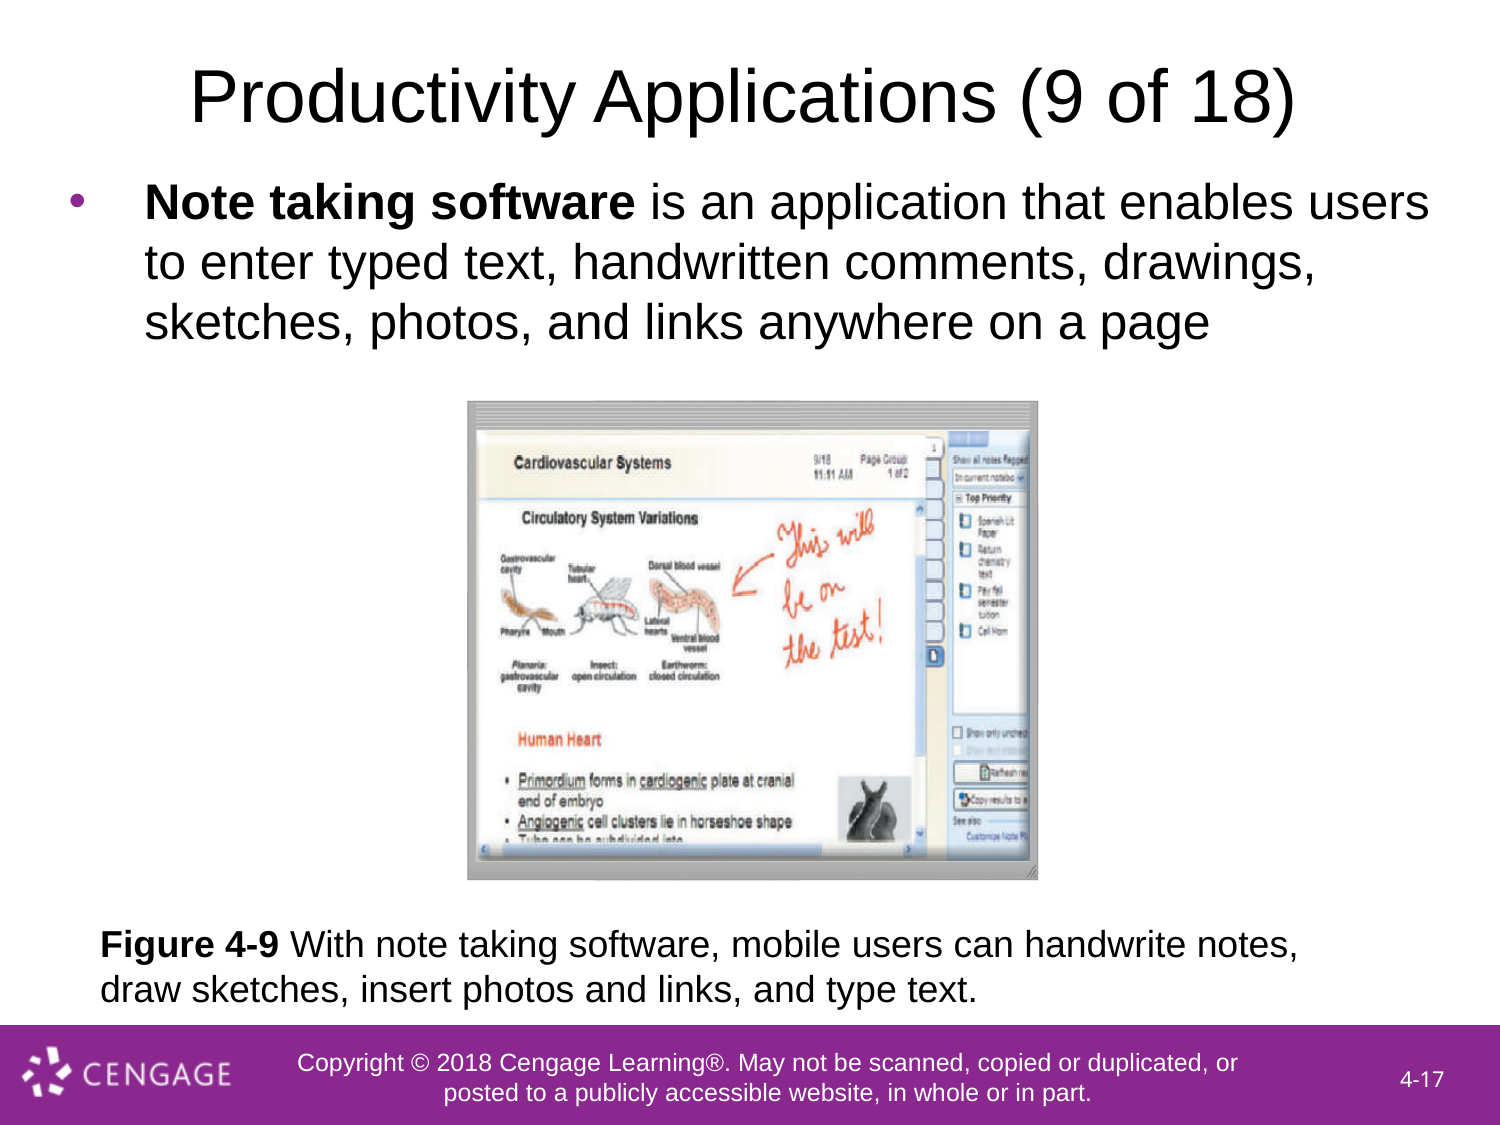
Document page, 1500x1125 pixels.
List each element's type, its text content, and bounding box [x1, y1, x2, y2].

picture [460, 395, 1041, 888]
title Productivity Applications (9 of 18) [85, 10, 1403, 162]
picture [12, 1037, 236, 1105]
list Note taking software is an application that enables users to enter typed text, handwritten comments, drawings, sketches, photos, and links anywhere on a page [53, 162, 1463, 363]
list Figure 4-9 With note taking software, mobile users can handwrite notes, draw sketches, insert photos and links, and type text. [85, 912, 1403, 1013]
